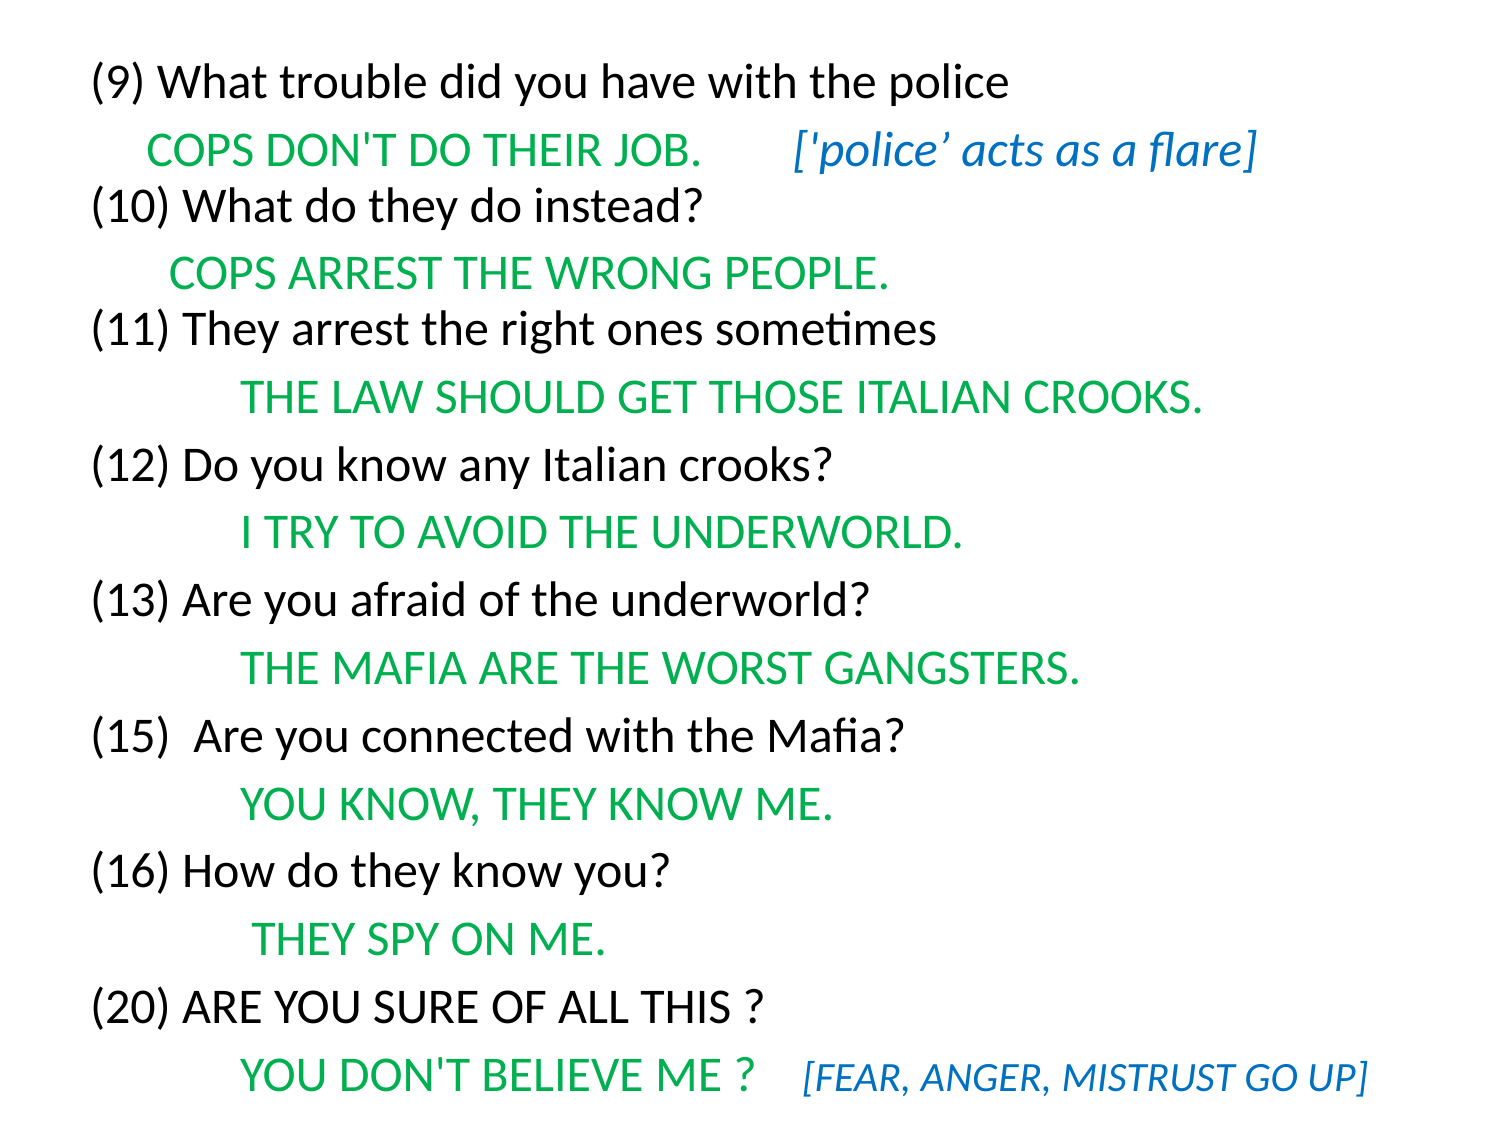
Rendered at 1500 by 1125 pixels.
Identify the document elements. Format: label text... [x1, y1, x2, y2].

list (9) What trouble did you have with the police COPS DON'T DO THEIR JOB. ['police’ acts as a flare] (10) What do they do instead? COPS ARREST THE WRONG PEOPLE. (11) They arrest the right ones sometimes THE LAW SHOULD GET THOSE ITALIAN CROOKS. (12) Do you know any Italian crooks? I TRY TO AVOID THE UNDERWORLD. (13) Are you afraid of the underworld? THE MAFIA ARE THE WORST GANGSTERS. (15) Are you connected with the Mafia? YOU KNOW, THEY KNOW ME. (16) How do they know you? THEY SPY ON ME. (20) ARE YOU SURE OF ALL THIS ? YOU DON'T BELIEVE ME ? [FEAR, ANGER, MISTRUST GO UP] [74, 44, 1463, 796]
